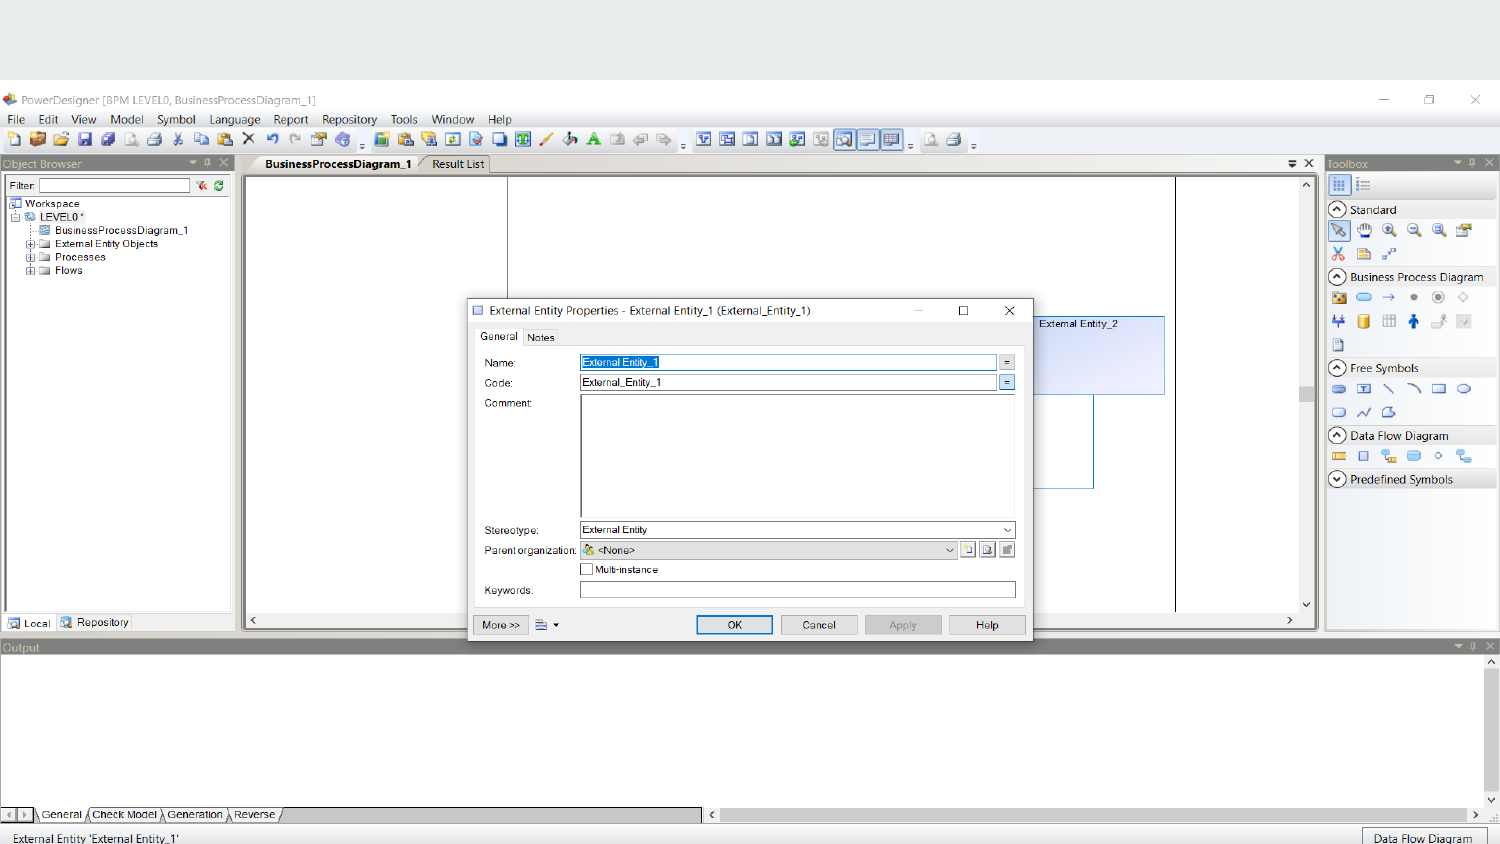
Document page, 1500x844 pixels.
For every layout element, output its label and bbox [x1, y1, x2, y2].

picture [0, 89, 1500, 844]
